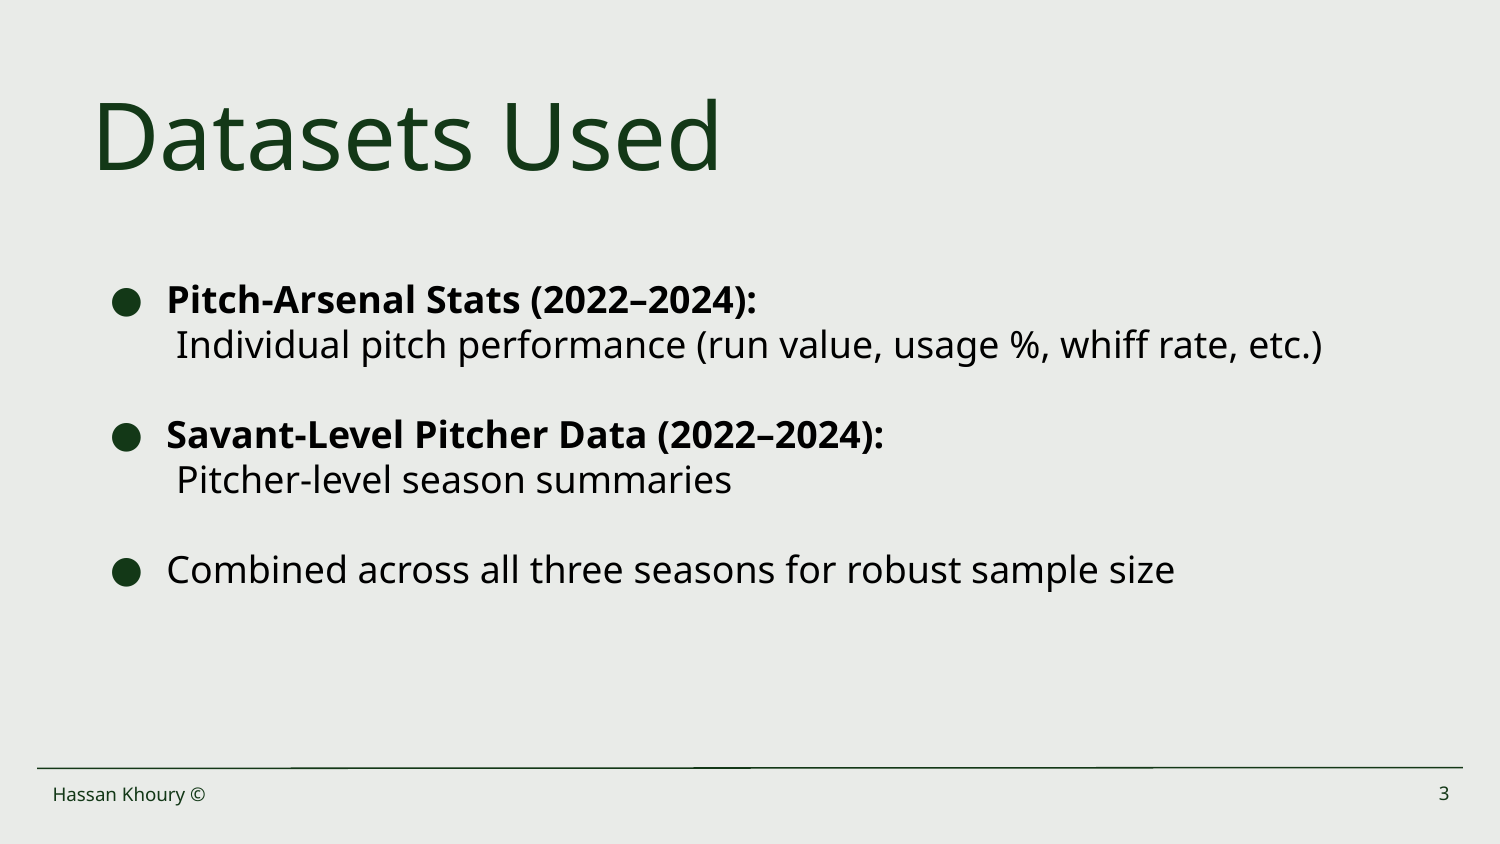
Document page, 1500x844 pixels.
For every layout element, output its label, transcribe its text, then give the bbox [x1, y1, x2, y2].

slide_number ‹#› [1218, 767, 1465, 821]
title Datasets Used [76, 77, 1426, 188]
list Hassan Khoury © [37, 767, 750, 821]
subtitle Pitch-Arsenal Stats (2022–2024): Individual pitch performance (run value, usage %, whiff rate, etc.) Savant-Level Pitcher Data (2022–2024): Pitcher-level season summaries Combined across all three seasons for robust sample size [76, 232, 1463, 679]
